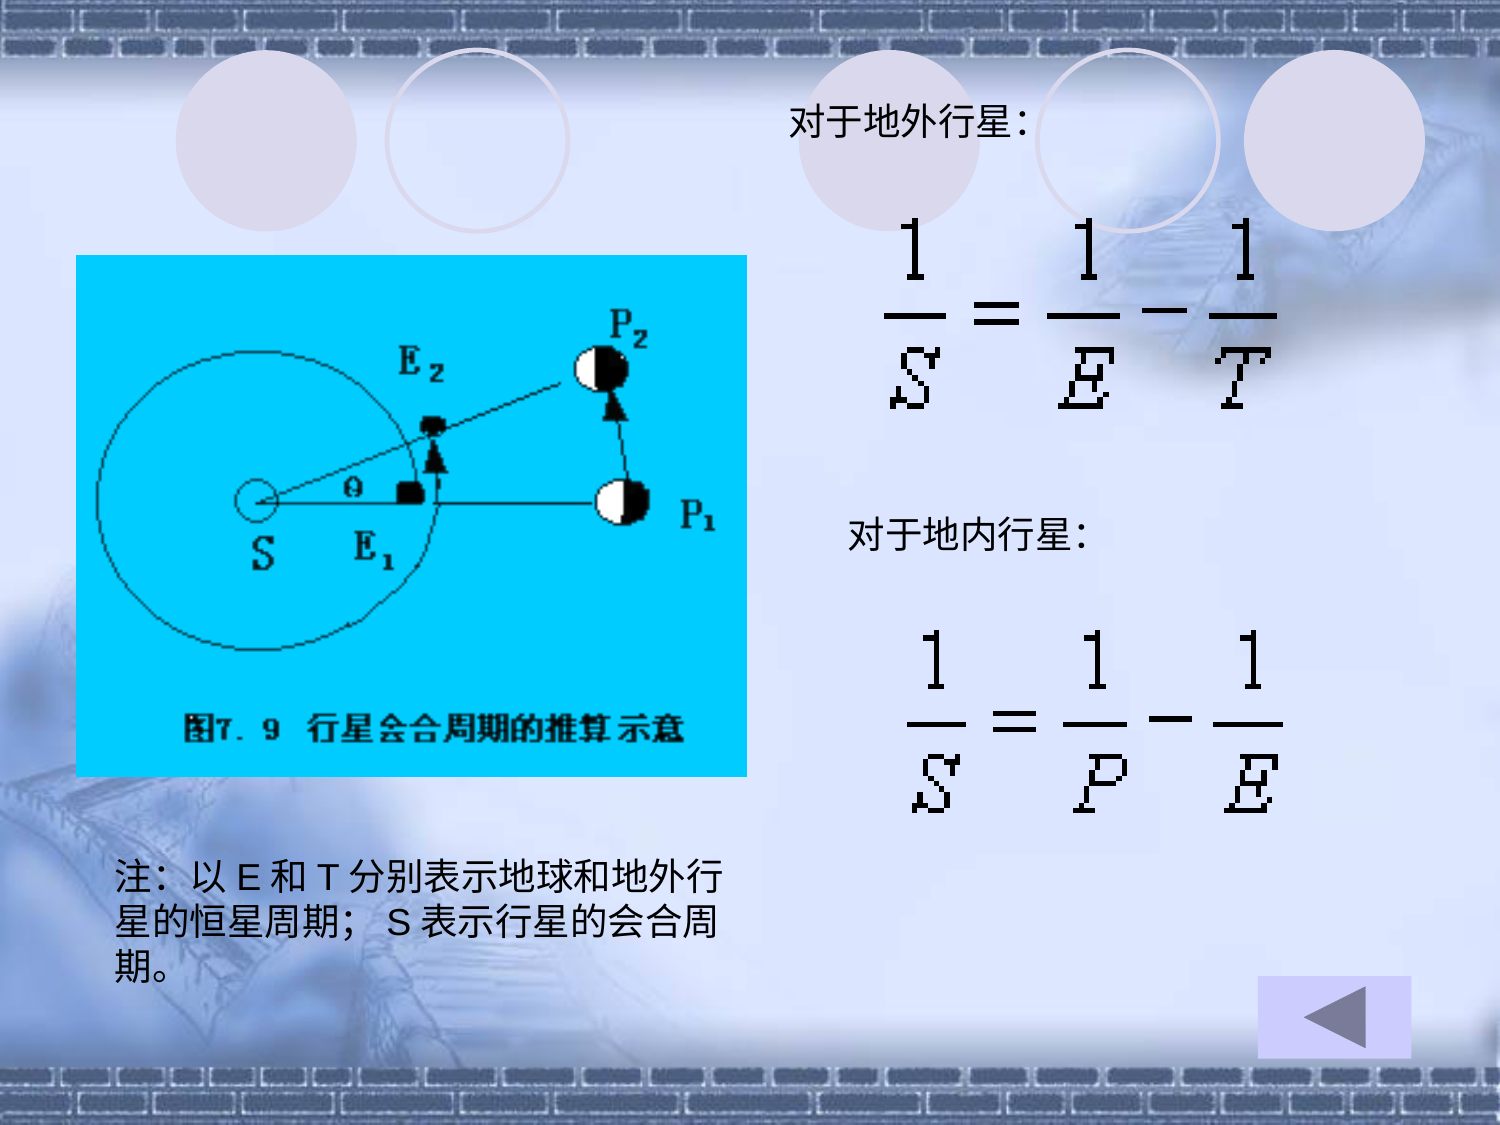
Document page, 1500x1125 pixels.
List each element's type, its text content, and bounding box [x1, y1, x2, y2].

picture [0, 0, 1500, 1125]
text_box 对于地内行星： [832, 503, 1306, 564]
text_box [1257, 976, 1412, 1059]
text_box 注：以E和T分别表示地球和地外行星的恒星周期；S表示行星的会合周期。 [100, 846, 774, 996]
text_box 对于地外行星： [773, 90, 1176, 150]
